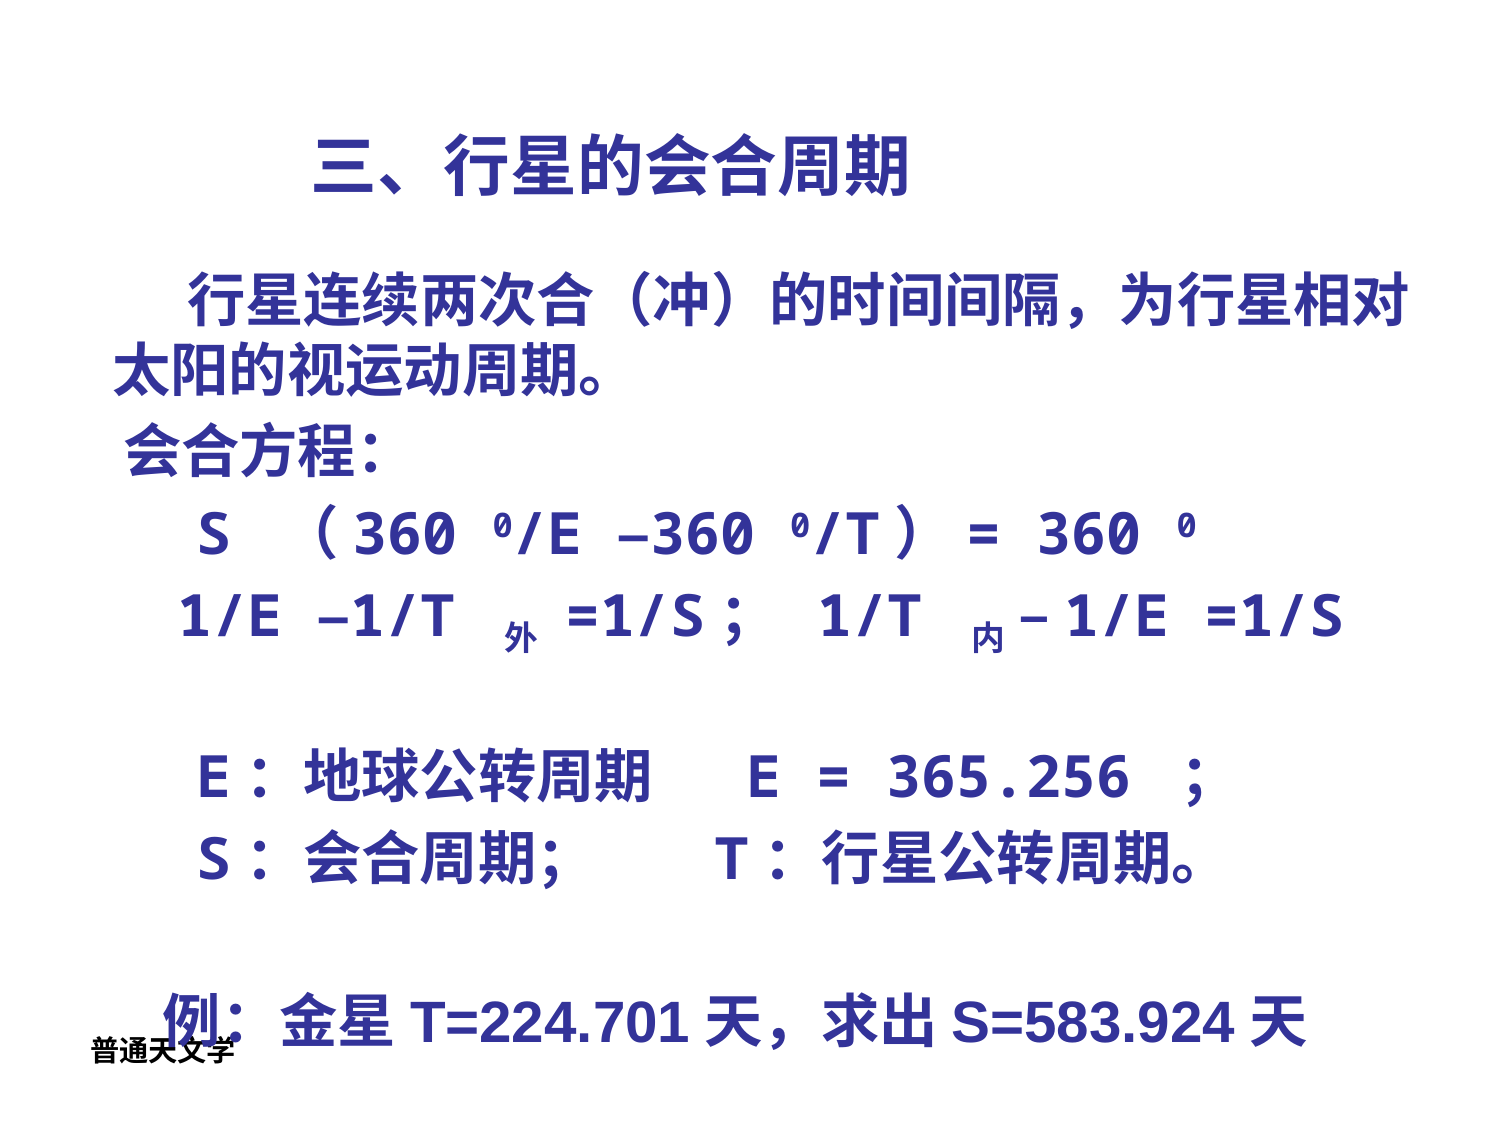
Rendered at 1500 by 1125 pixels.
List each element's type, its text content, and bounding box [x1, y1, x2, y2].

slide_number 普通天文学 [74, 1024, 426, 1103]
title 三、行星的会合周期 [88, 137, 1134, 191]
list 行星连续两次合（冲）的时间间隔，为行星相对太阳的视运动周期。 会合方程： S （360 0/E –360 0/T）= 360 0 1/E –1/T 外 =1/S； 1/T 内 –1/E =1/S E：地球公转周期 E = 365.256 ； S：会合周期； T：行星公转周期。 例：金星T=224.701天，求出S=583.924天 [41, 255, 1438, 1013]
